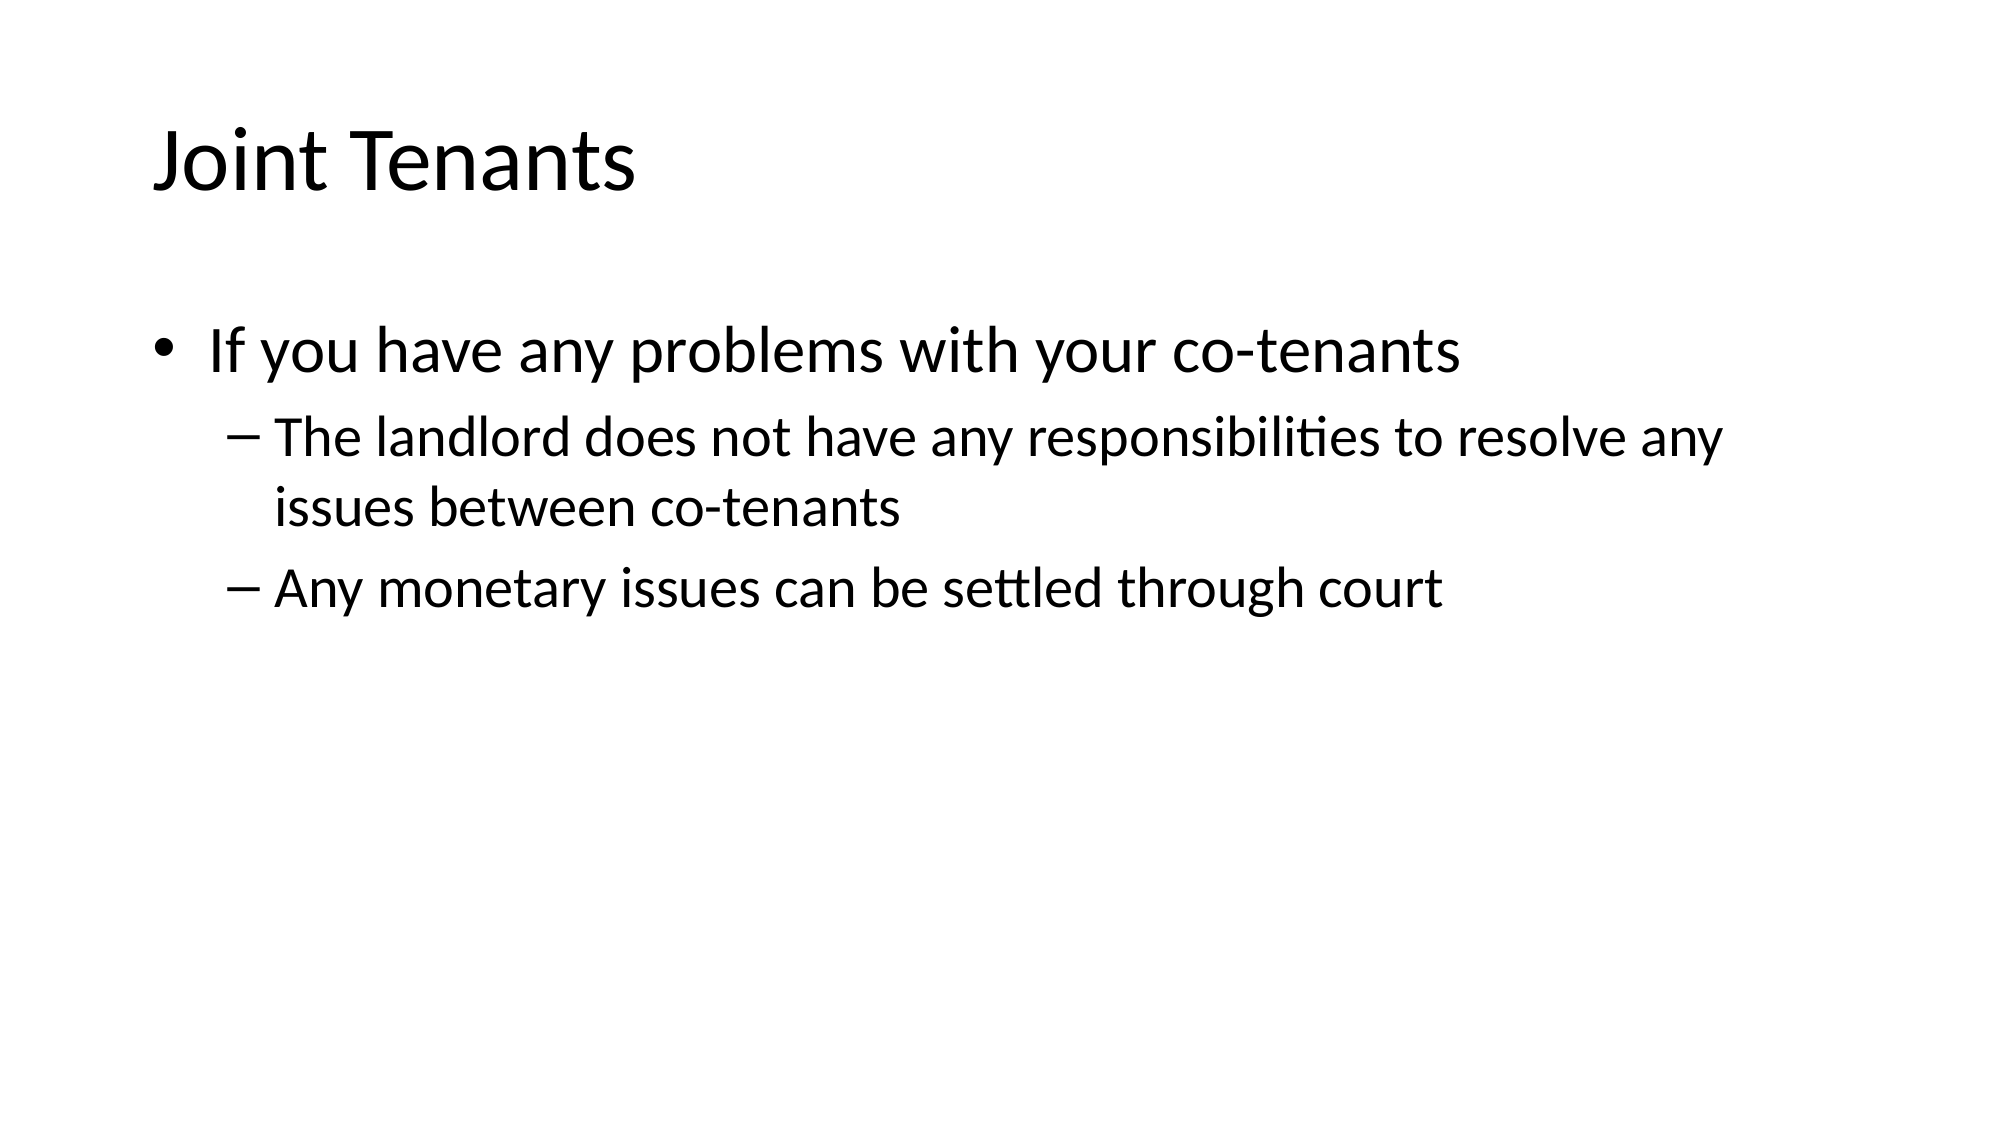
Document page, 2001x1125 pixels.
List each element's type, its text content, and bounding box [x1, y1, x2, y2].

list If you have any problems with your co-tenants The landlord does not have any responsibilities to resolve any issues between co-tenants Any monetary issues can be settled through court [137, 298, 1863, 1013]
title Joint Tenants [137, 45, 1863, 263]
